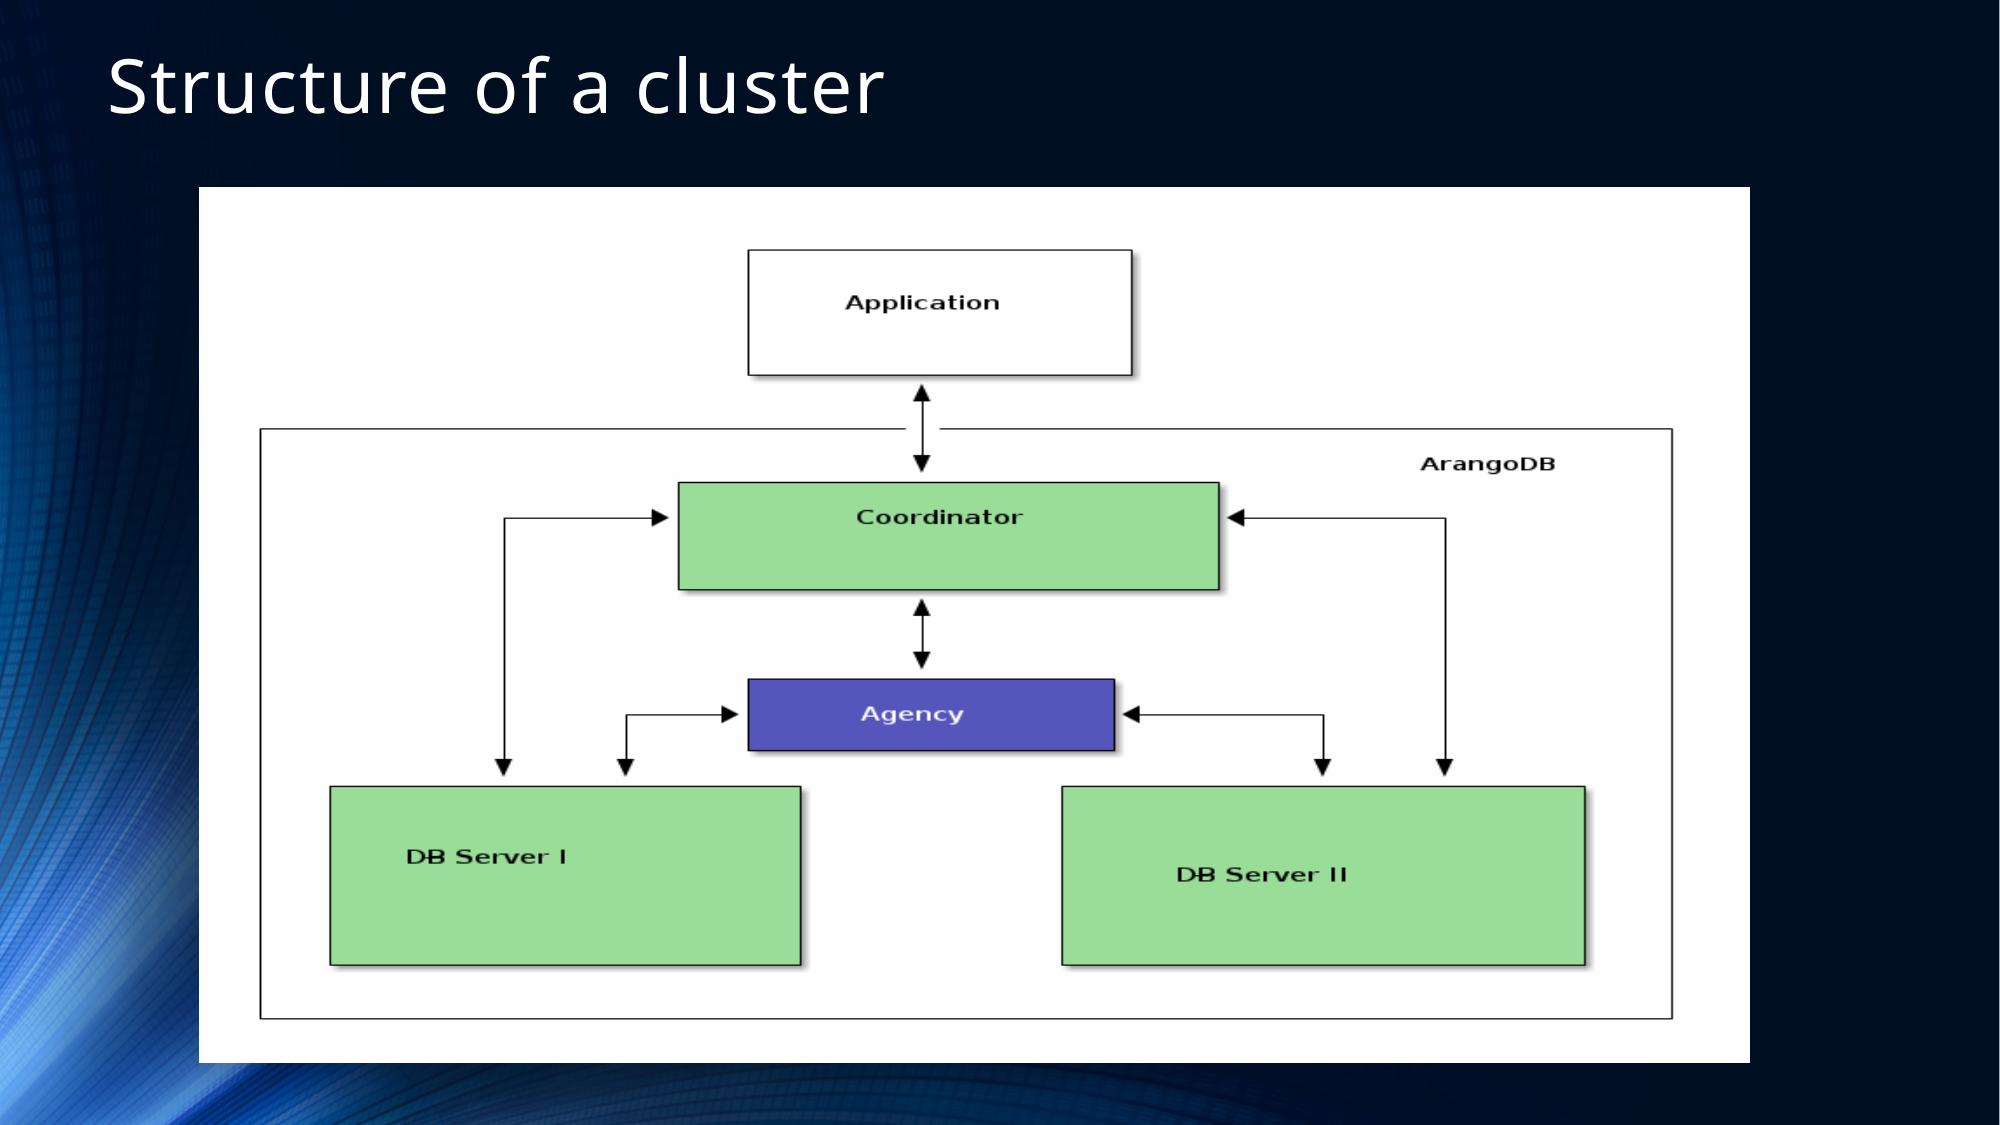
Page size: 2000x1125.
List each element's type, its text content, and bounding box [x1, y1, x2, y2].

title Structure of a cluster [92, 24, 1818, 138]
picture [0, 0, 2000, 1125]
